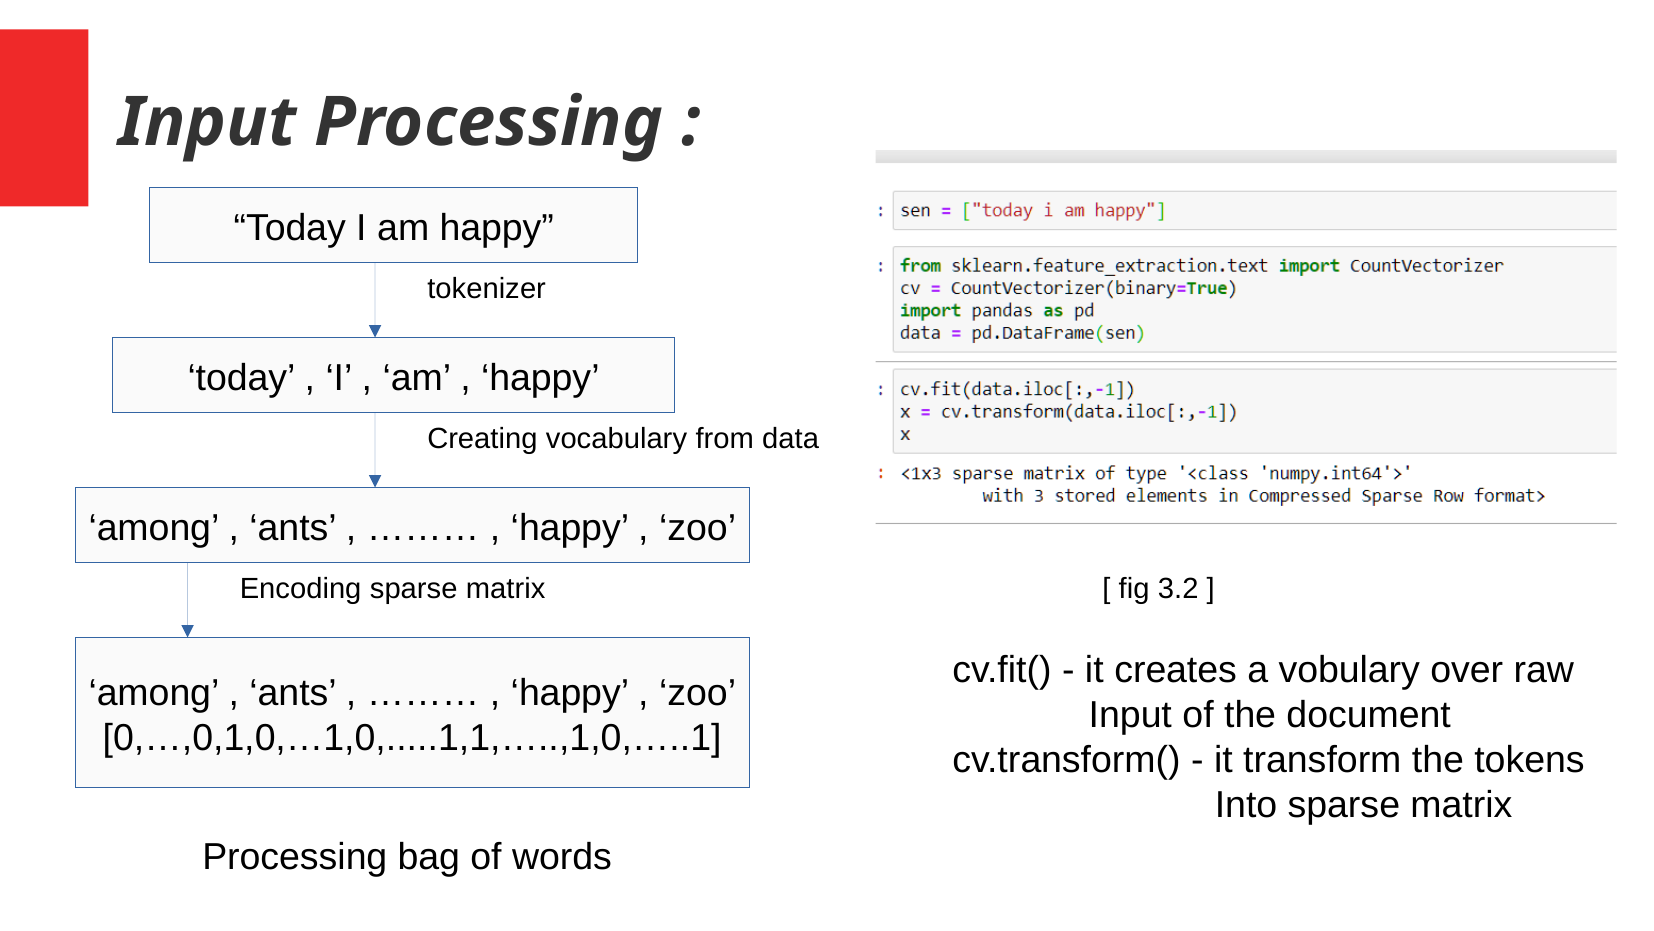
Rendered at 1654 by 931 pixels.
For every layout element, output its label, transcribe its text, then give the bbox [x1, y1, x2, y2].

text_box ‘among’ , ‘ants’ , ……… , ‘happy’ , ‘zoo’ [0,…,0,1,0,…1,0,.....1,1,…..,1,0,…..1] [75, 637, 750, 788]
text_box [368, 412, 382, 488]
text_box tokenizer [412, 262, 563, 310]
text_box “Today I am happy” [149, 187, 638, 263]
text_box [ fig 3.2 ] [1087, 562, 1313, 610]
text_box [368, 262, 382, 338]
text_box [181, 562, 194, 638]
picture [875, 149, 1617, 544]
text_box Input Processing : [118, 29, 1595, 207]
text_box cv.fit() - it creates a vobulary over raw Input of the document cv.transform() - it transform the tokens Into sparse matrix [937, 637, 1613, 821]
text_box ‘among’ , ‘ants’ , ……… , ‘happy’ , ‘zoo’ [75, 487, 750, 563]
text_box ‘today’ , ‘I’ , ‘am’ , ‘happy’ [112, 337, 675, 413]
text_box Creating vocabulary from data [412, 412, 863, 460]
text_box Encoding sparse matrix [225, 562, 600, 610]
text_box Processing bag of words [187, 825, 675, 882]
